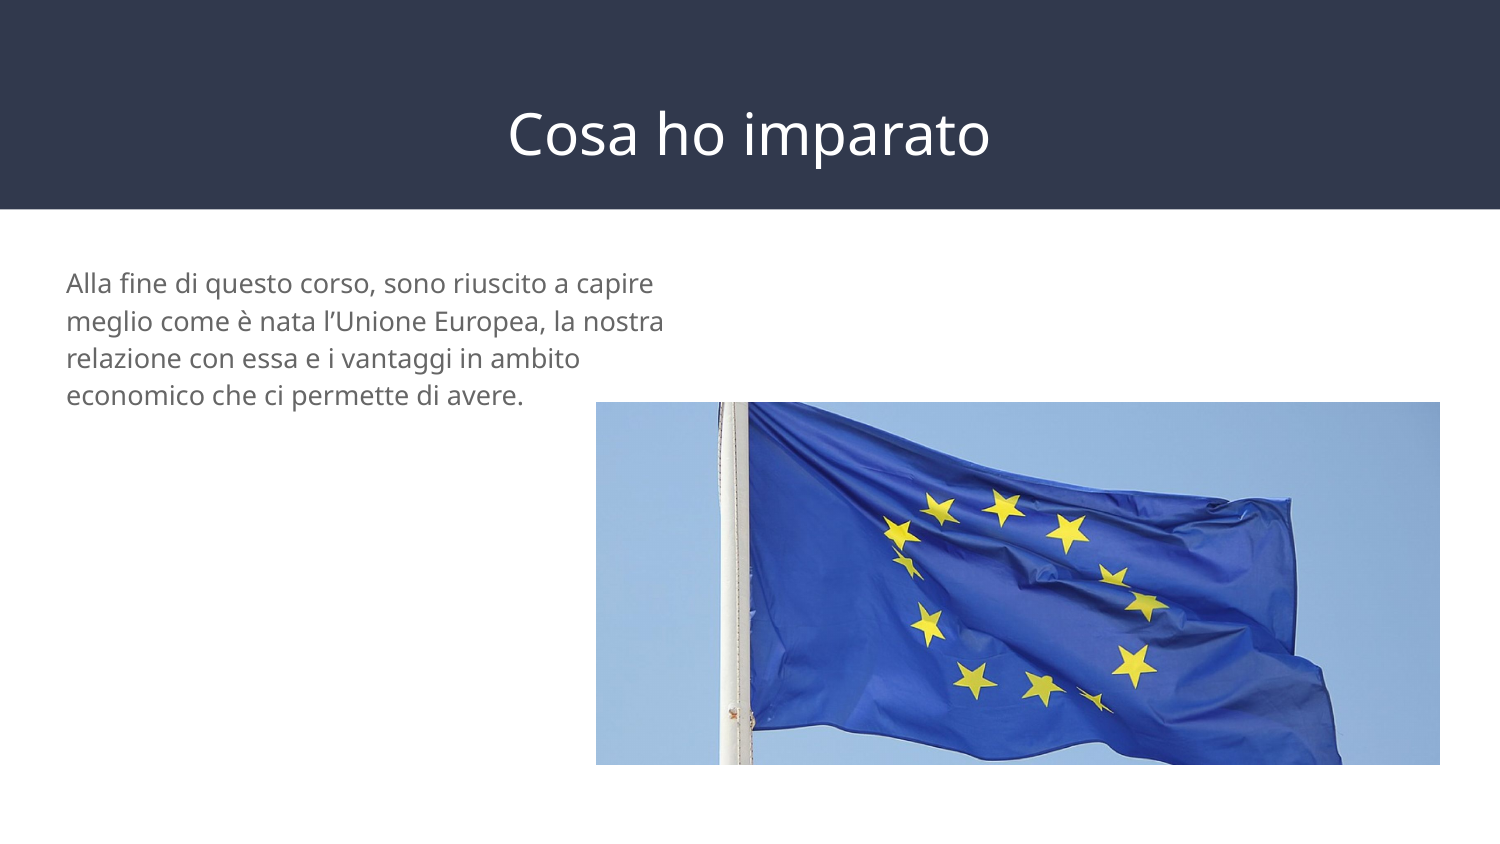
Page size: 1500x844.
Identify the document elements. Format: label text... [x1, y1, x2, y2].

title Cosa ho imparato [51, 82, 1449, 185]
picture [596, 402, 1440, 765]
list Alla fine di questo corso, sono riuscito a capire meglio come è nata l’Unione Europea, la nostra relazione con essa e i vantaggi in ambito economico che ci permette di avere. [51, 247, 708, 752]
